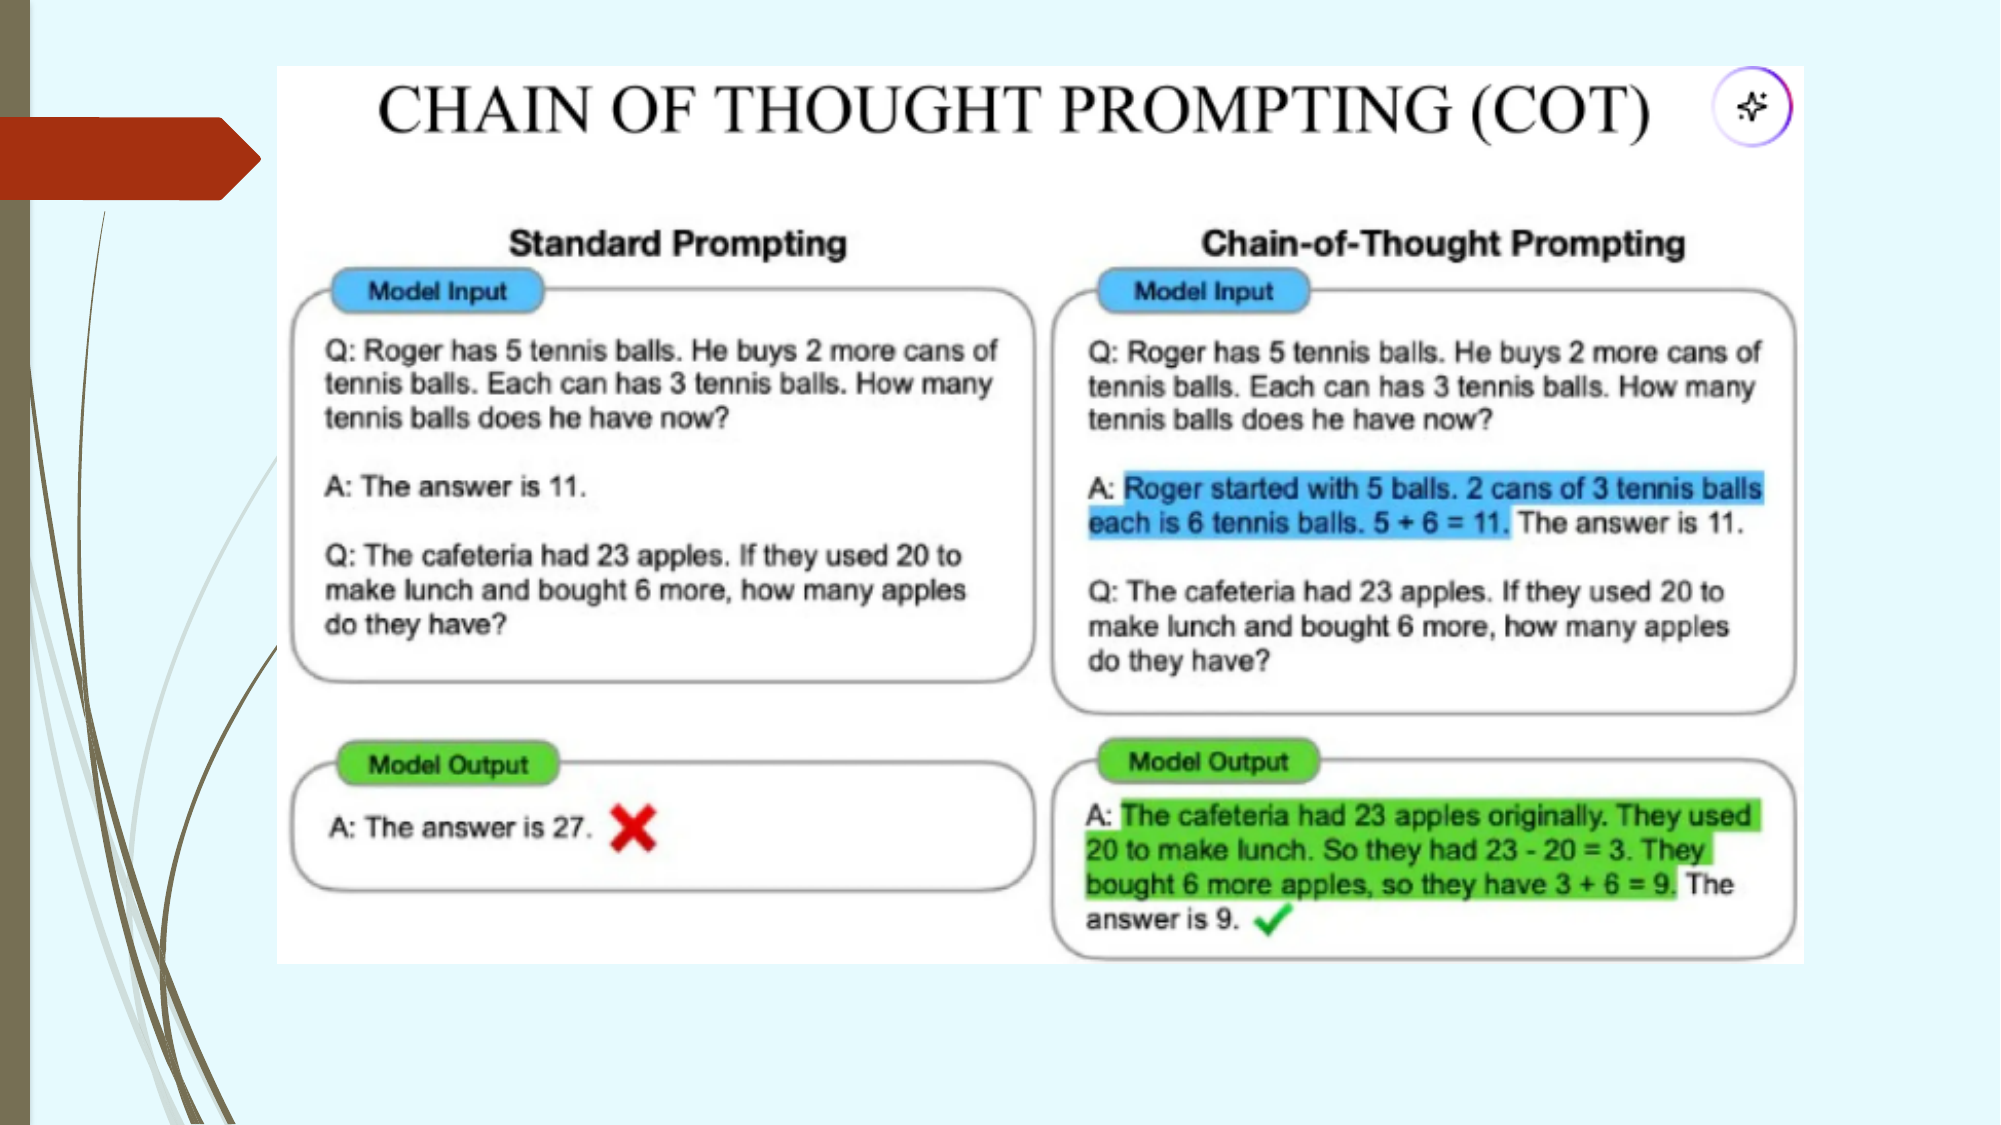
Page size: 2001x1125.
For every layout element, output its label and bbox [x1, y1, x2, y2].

picture [277, 65, 1804, 964]
